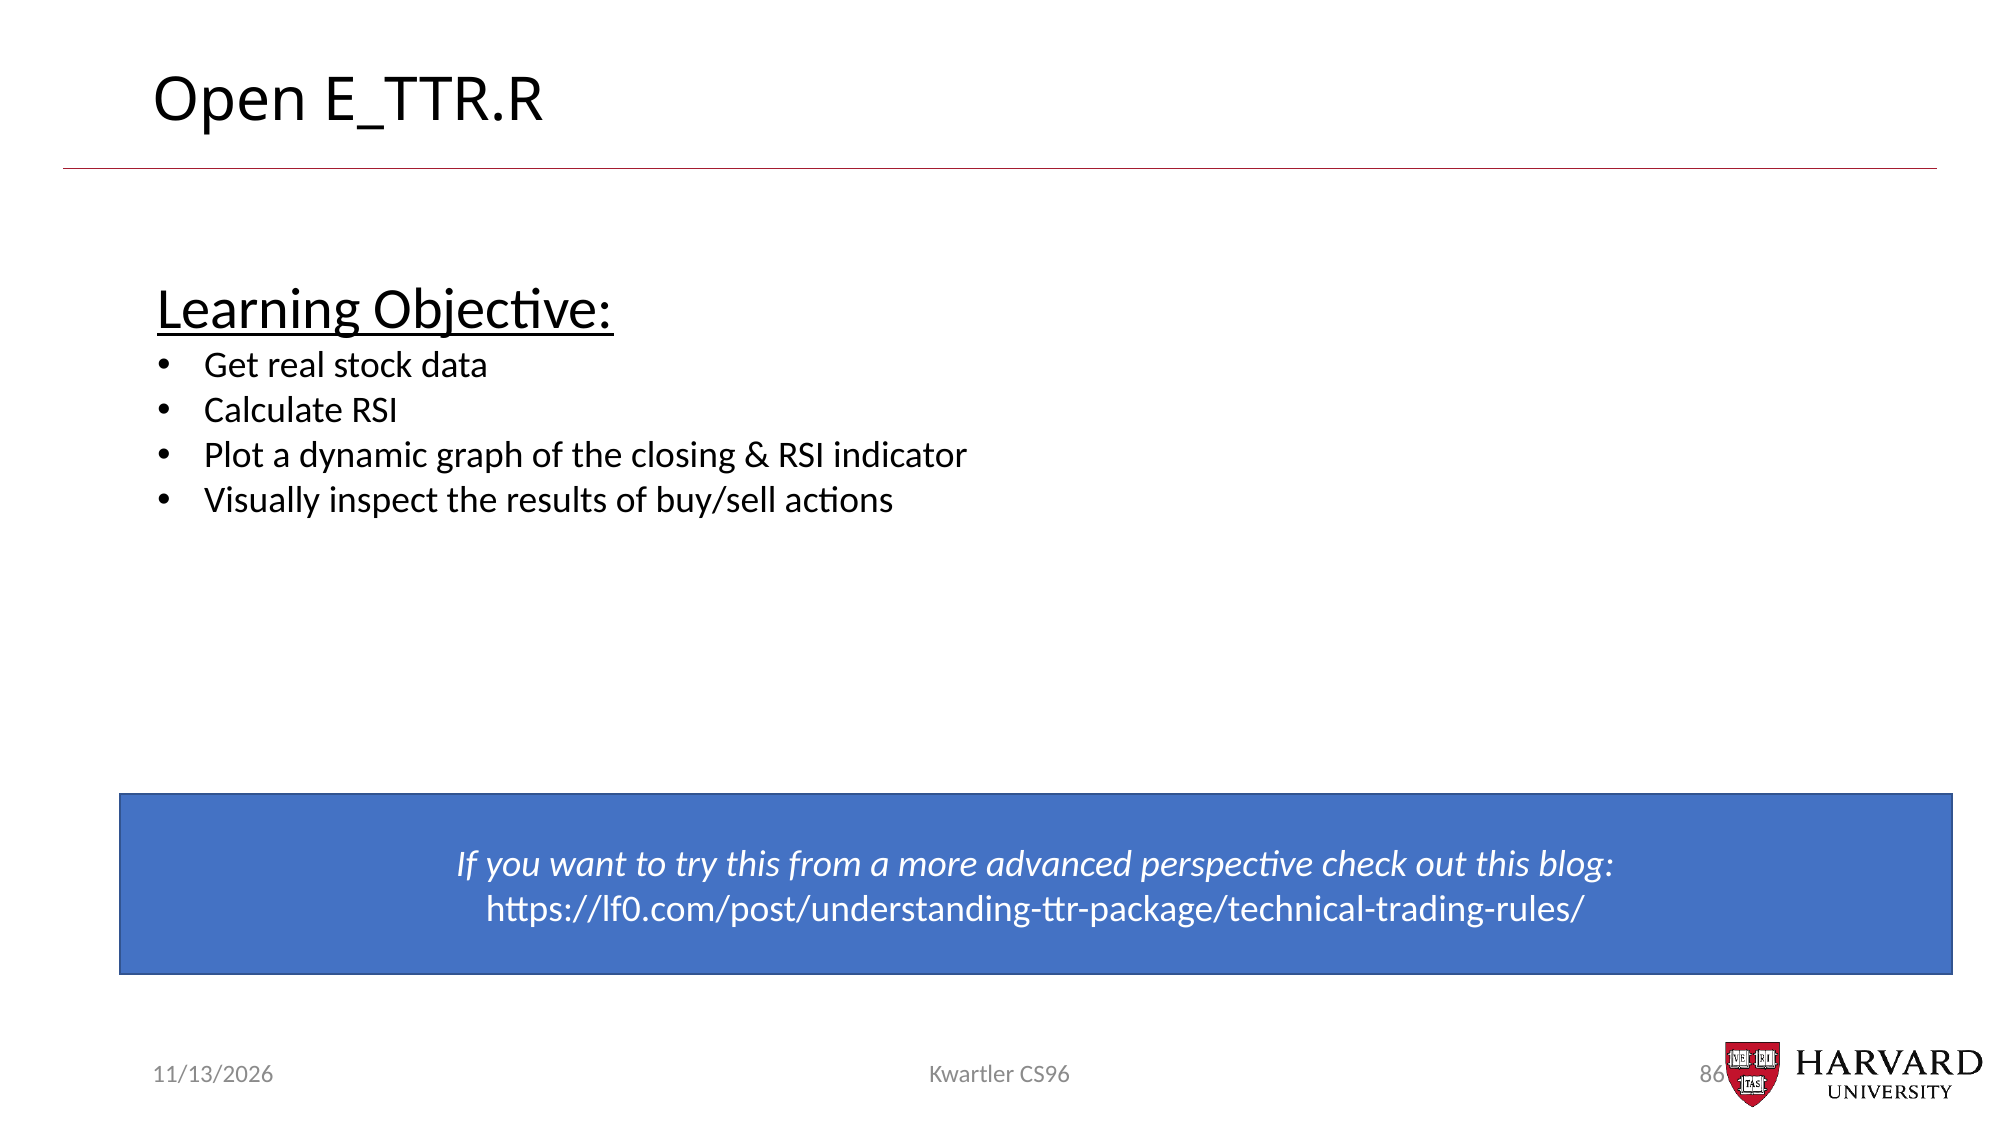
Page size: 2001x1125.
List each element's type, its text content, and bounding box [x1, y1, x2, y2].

text_box If you want to try this from a more advanced perspective check out this blog: https://lf0.com/post/understanding-ttr-package/technical-trading-rules/ [119, 793, 1953, 975]
picture [1703, 1024, 2001, 1125]
text_box Learning Objective: Get real stock data Calculate RSI Plot a dynamic graph of the closing & RSI indicator Visually inspect the results of buy/sell actions [142, 263, 984, 528]
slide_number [137, 1042, 588, 1103]
text_box 86 [1412, 1042, 1741, 1103]
title Open E_TTR.R [137, 59, 1863, 142]
footer Kwartler CS96 [662, 1042, 1338, 1103]
